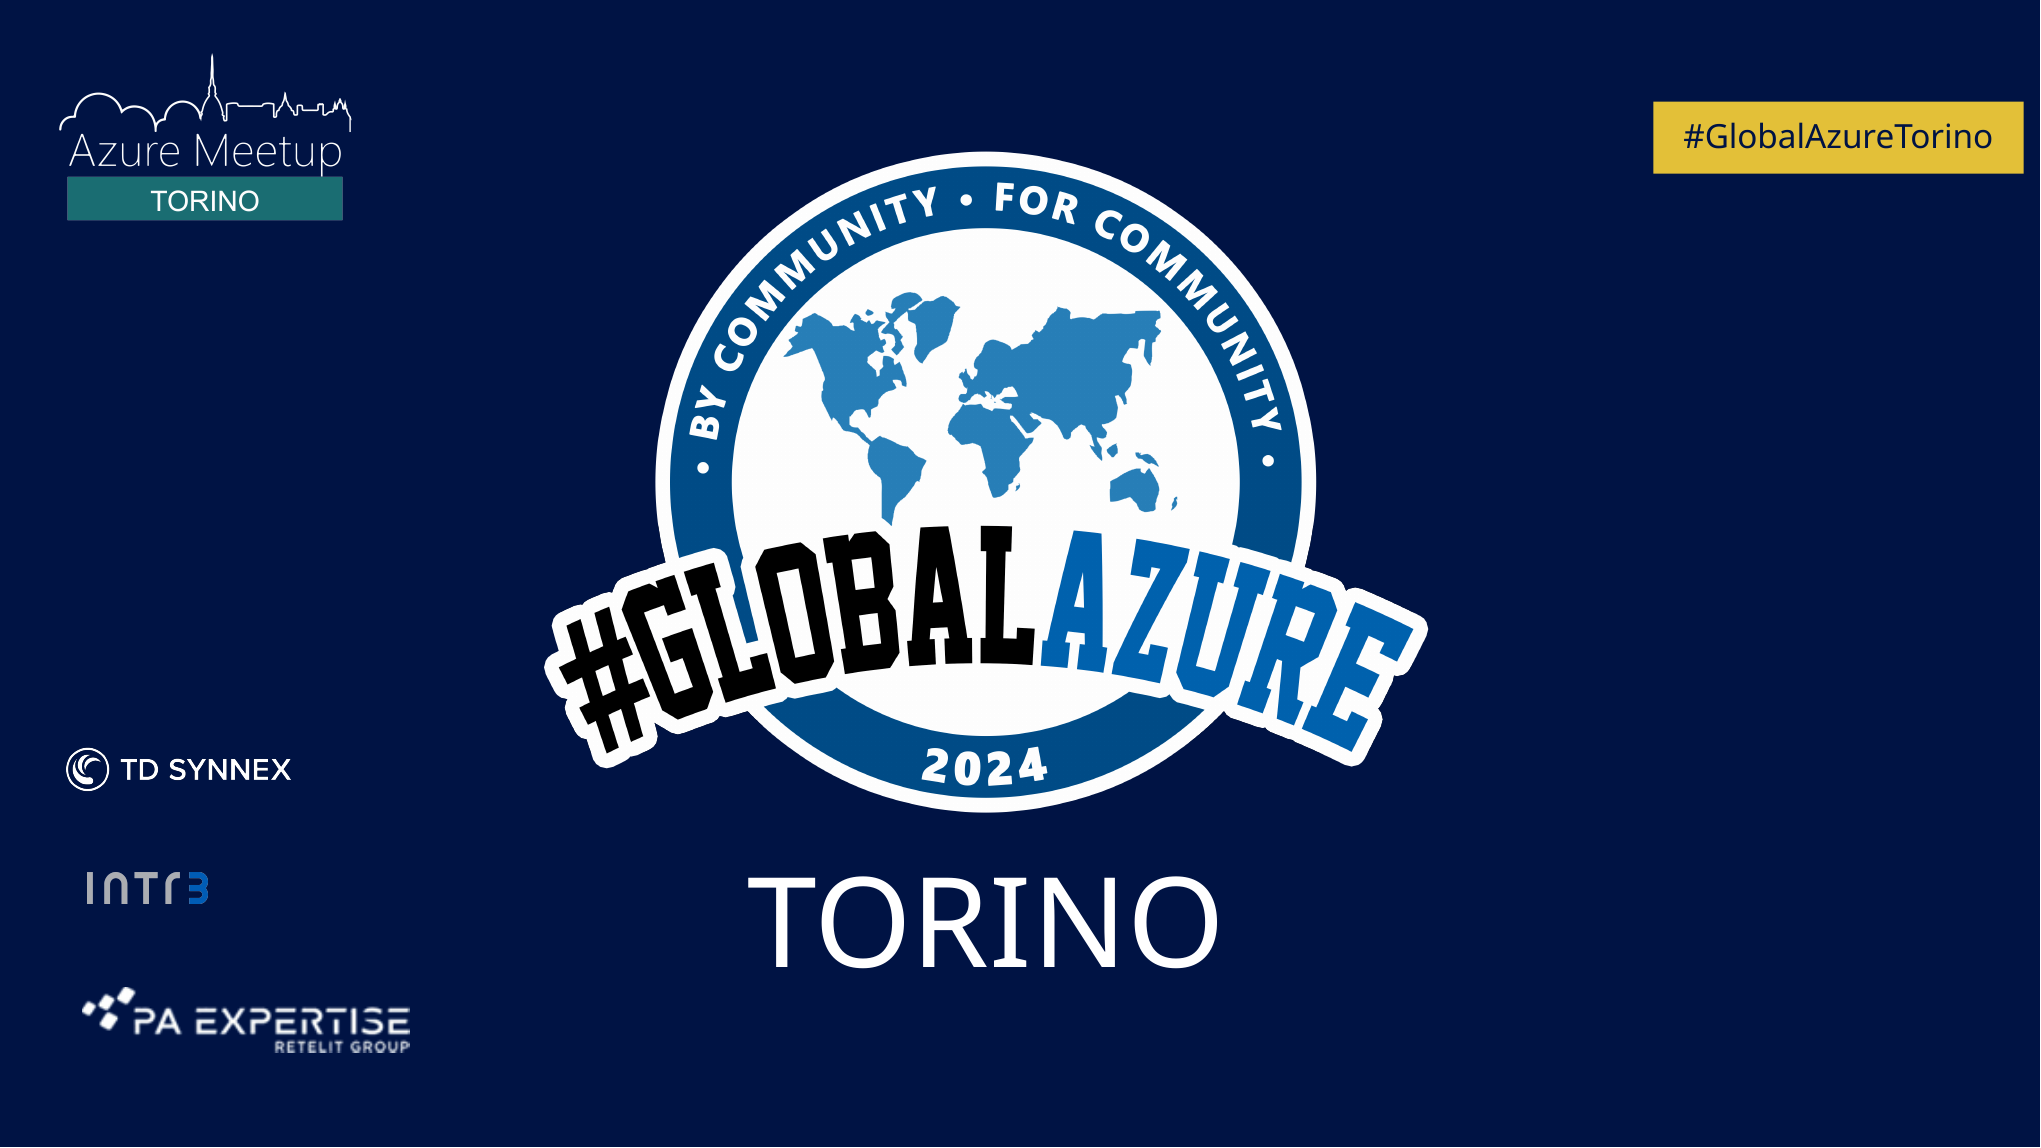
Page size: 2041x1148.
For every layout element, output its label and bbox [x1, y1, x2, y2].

picture [87, 872, 208, 904]
picture [532, 136, 1440, 836]
picture [58, 48, 352, 225]
picture [82, 987, 410, 1053]
picture [32, 708, 326, 831]
